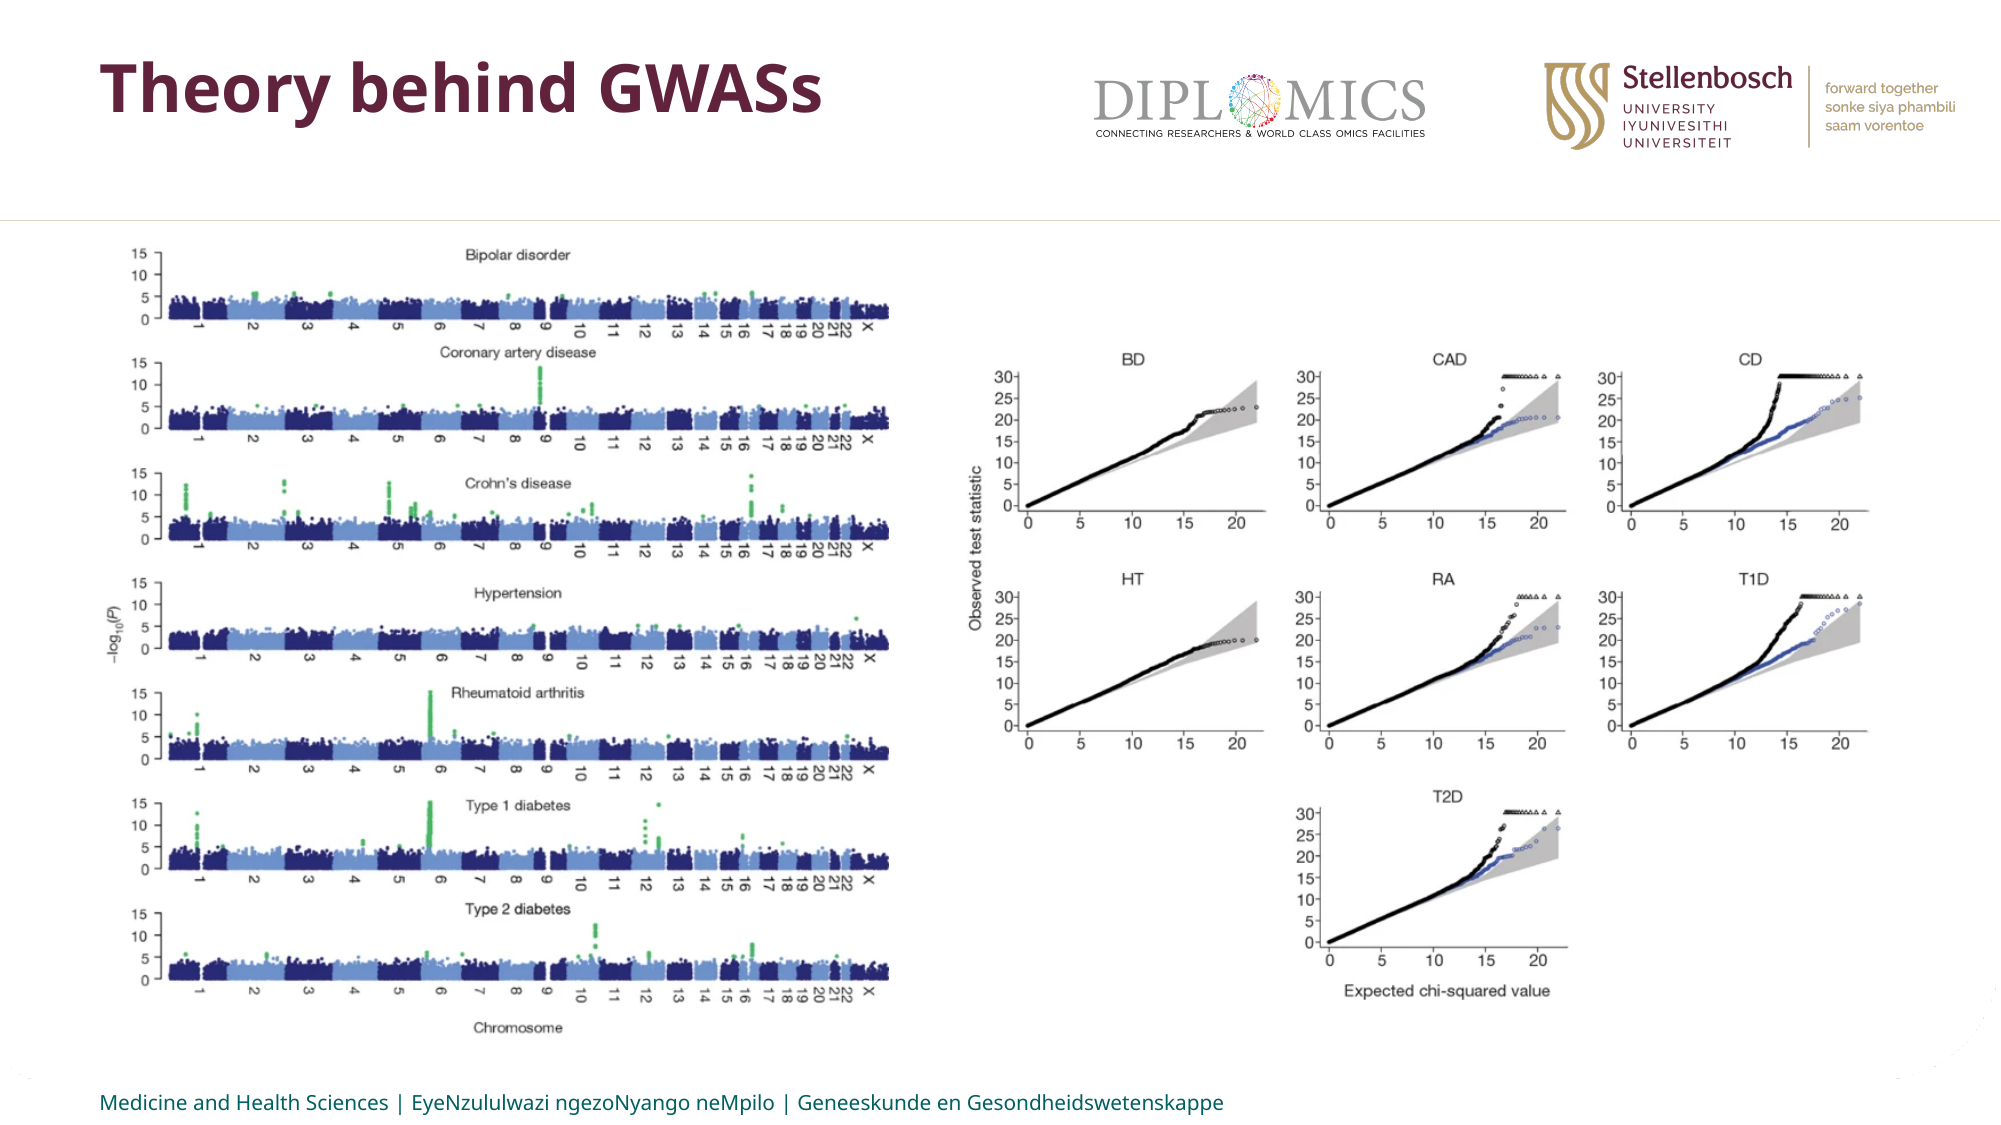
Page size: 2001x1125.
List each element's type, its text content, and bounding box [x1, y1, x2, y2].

picture [1094, 73, 1425, 137]
title Theory behind GWASs [85, 47, 1452, 215]
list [105, 246, 889, 1036]
picture [1499, 21, 2000, 192]
picture [0, 342, 2000, 1125]
